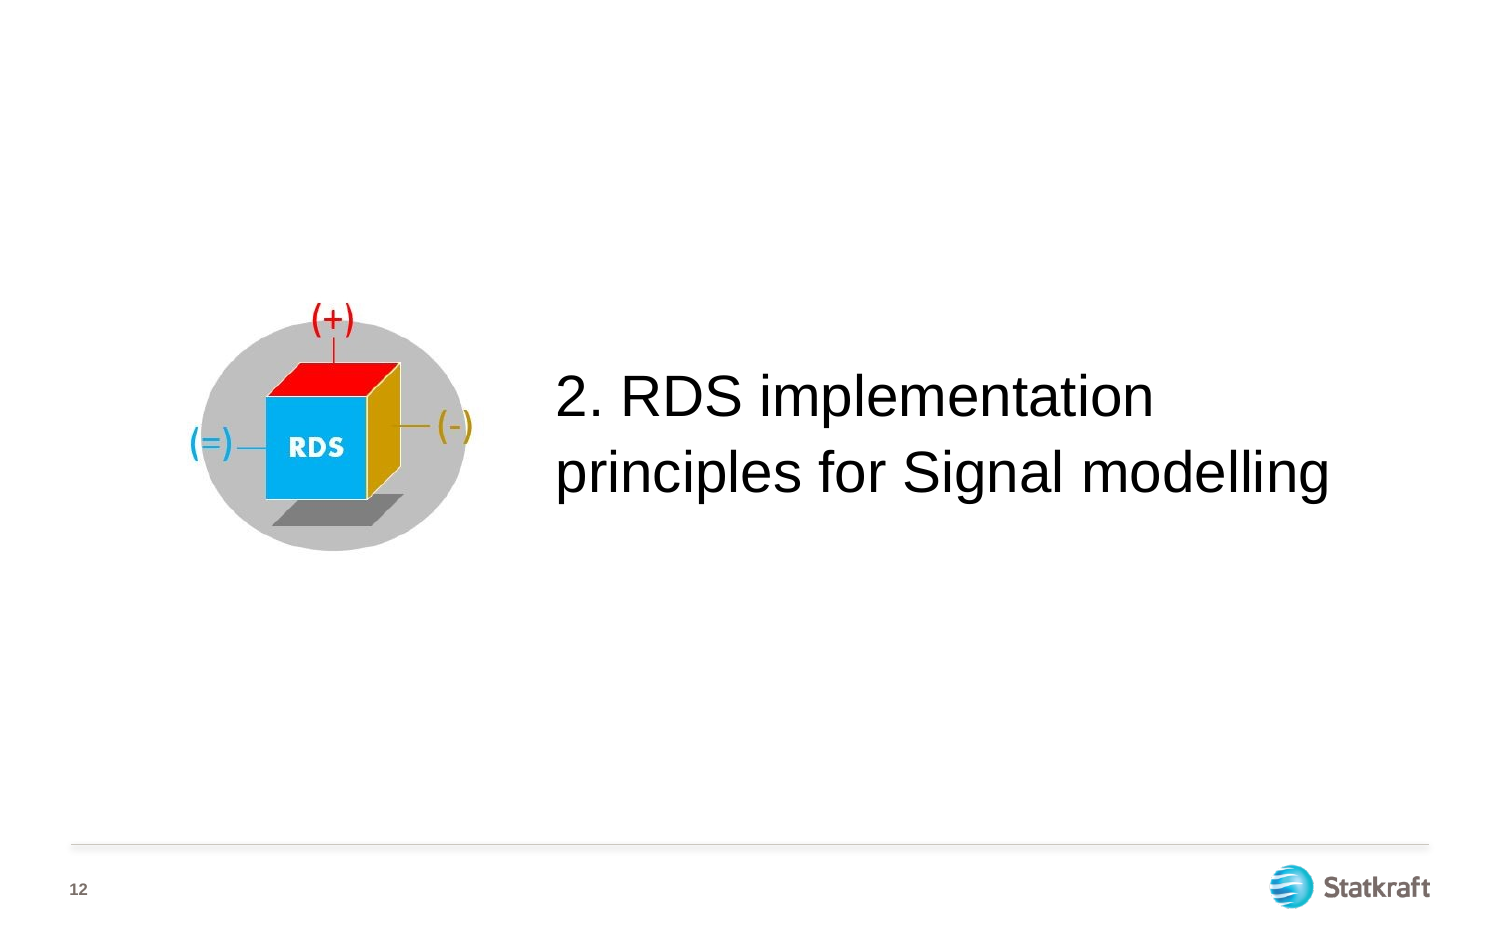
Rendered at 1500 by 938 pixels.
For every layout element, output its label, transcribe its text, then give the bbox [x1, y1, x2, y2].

slide_number 12 [54, 863, 119, 914]
text_box 2. RDS implementation principles for Signal modelling [540, 343, 1362, 512]
picture [1267, 862, 1430, 911]
picture [171, 287, 485, 571]
